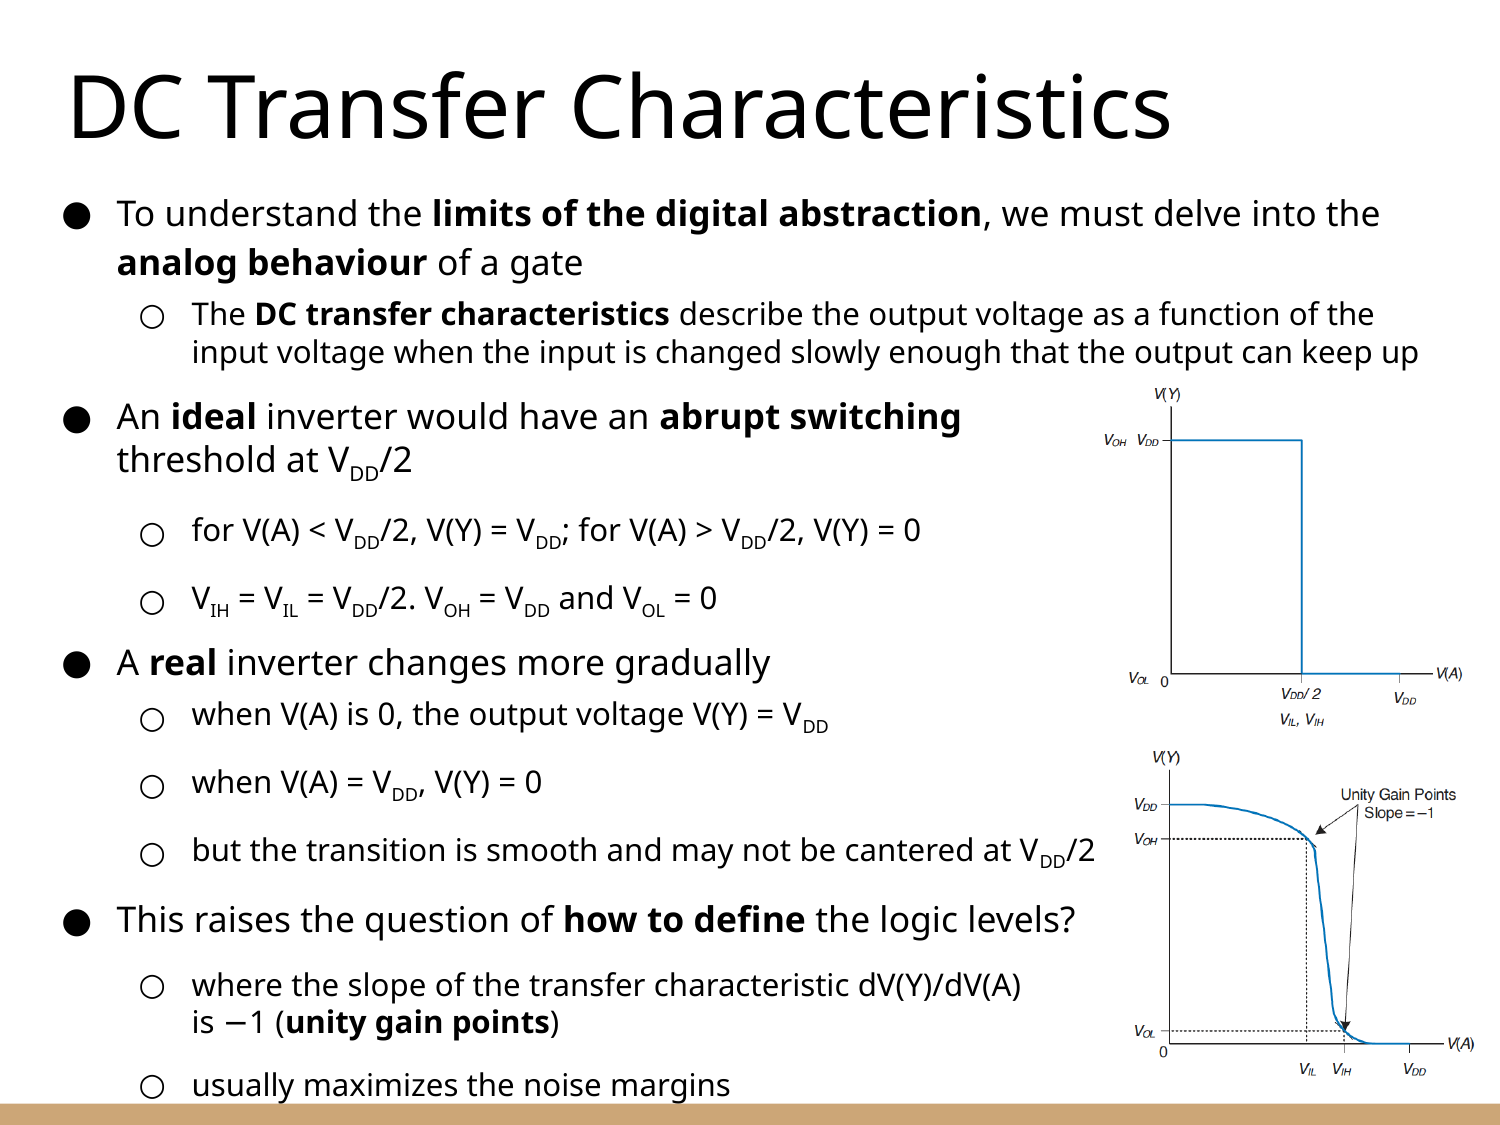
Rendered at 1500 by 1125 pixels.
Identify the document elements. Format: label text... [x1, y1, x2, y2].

picture [1125, 738, 1486, 1094]
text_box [1085, 372, 1480, 732]
list To understand the limits of the digital abstraction, we must delve into the analog behaviour of a gate The DC transfer characteristics describe the output voltage as a function of the input voltage when the input is changed slowly enough that the output can keep up An ideal inverter would have an abrupt switching threshold at VDD/2 for V(A) < VDD/2, V(Y) = VDD; for V(A) > VDD/2, V(Y) = 0 VIH = VIL = VDD/2. VOH = VDD and VOL = 0 A real inverter changes more gradually when V(A) is 0, the output voltage V(Y) = VDD when V(A) = VDD, V(Y) = 0 but the transition is smooth and may not be cantered at VDD/2 This raises the question of how to define the logic levels? where the slope of the transfer characteristic dV(Y)/dV(A) is −1 (unity gain points) usually maximizes the noise margins [26, 169, 1474, 1080]
title DC Transfer Characteristics [51, 69, 1449, 172]
